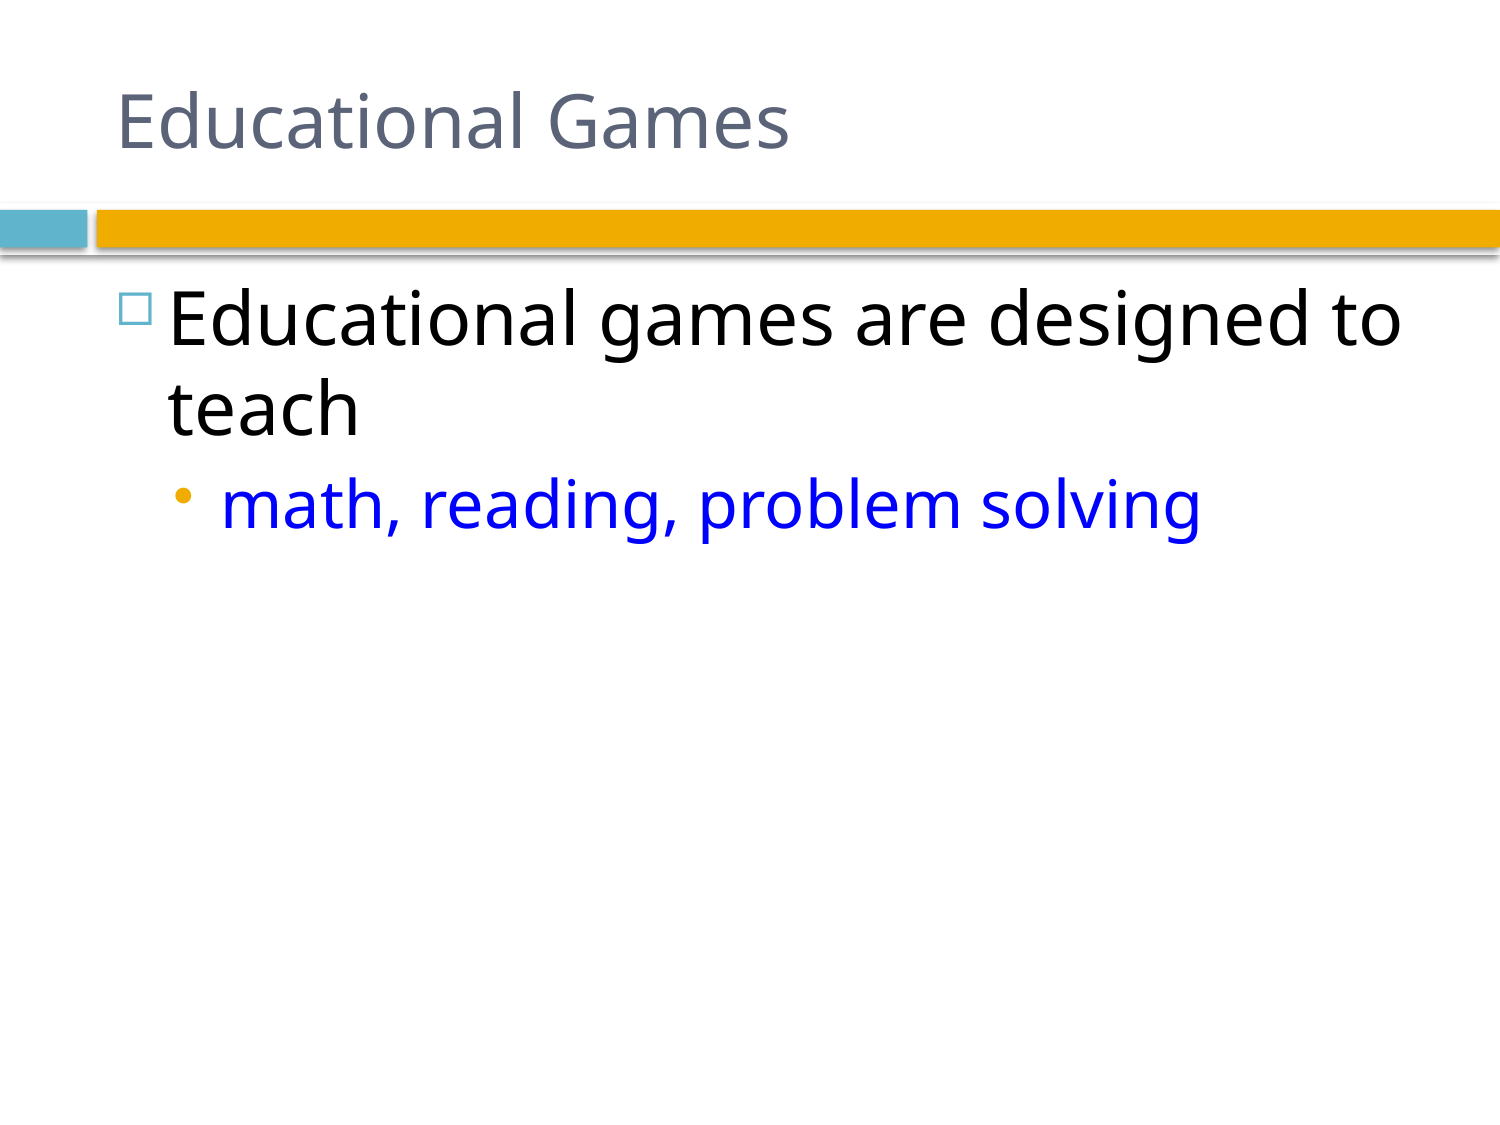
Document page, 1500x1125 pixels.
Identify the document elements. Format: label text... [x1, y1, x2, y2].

list Educational games are designed to teach math, reading, problem solving [100, 262, 1438, 1000]
title Educational Games [100, 37, 1438, 200]
